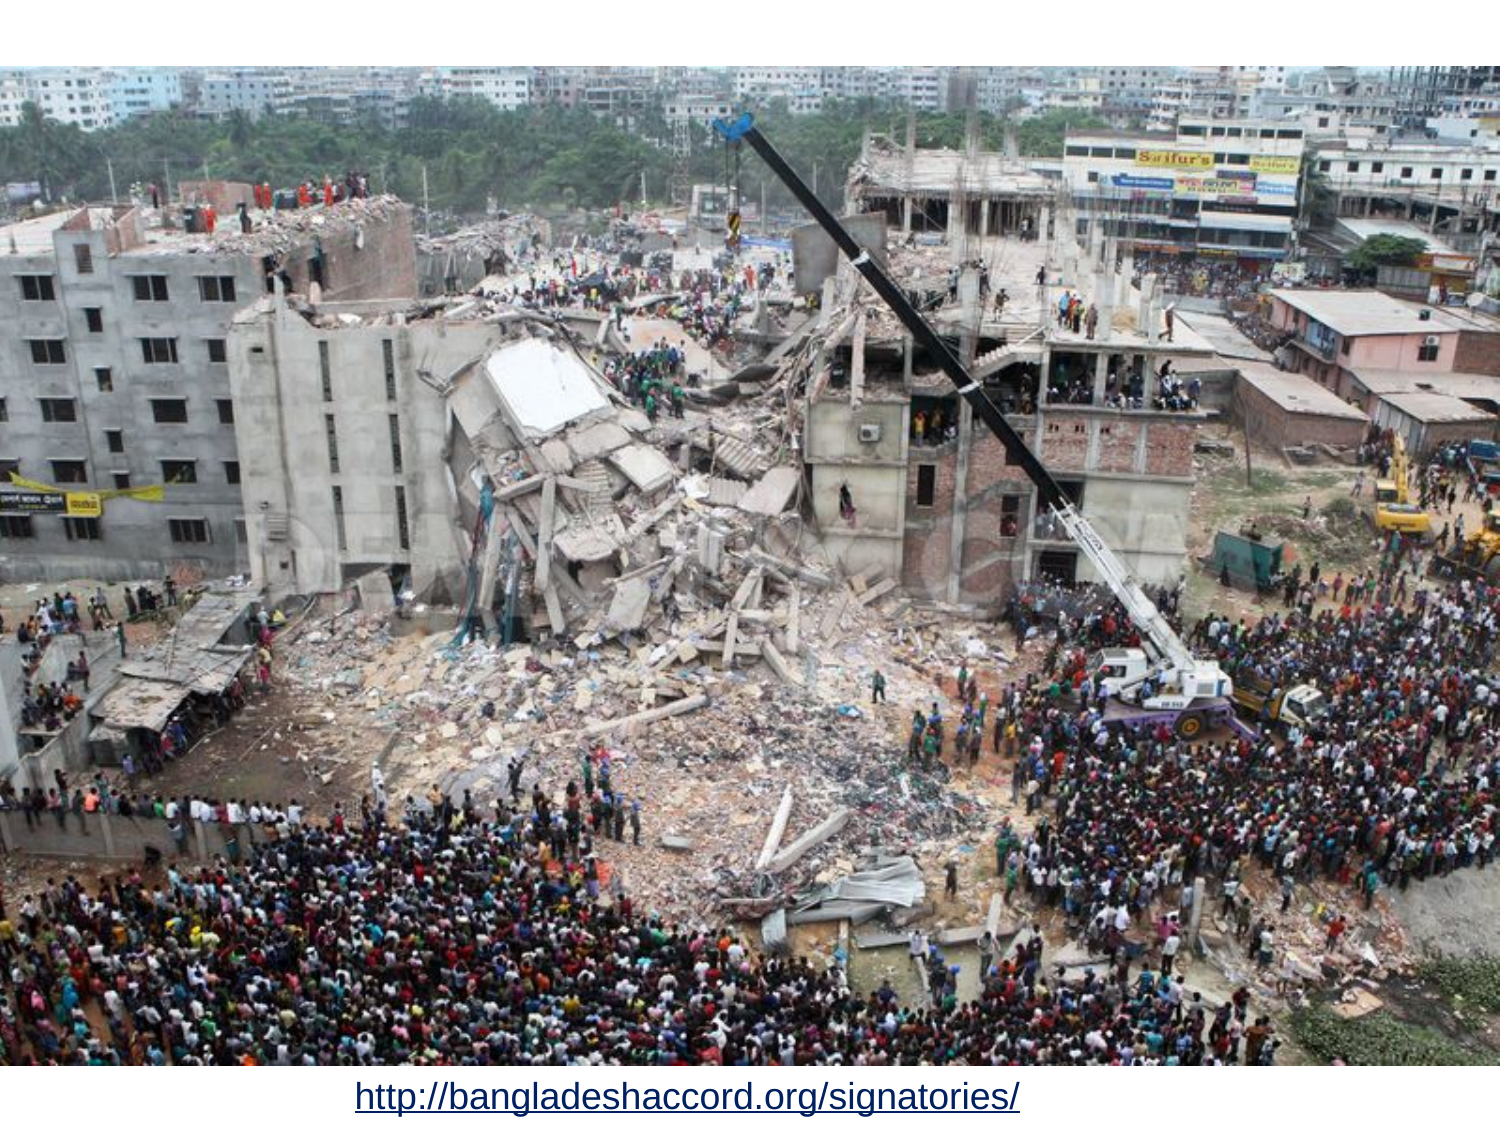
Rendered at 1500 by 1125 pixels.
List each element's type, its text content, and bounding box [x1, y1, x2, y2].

text_box http://bangladeshaccord.org/signatories/ [339, 1074, 1231, 1125]
picture [0, 66, 1500, 1067]
